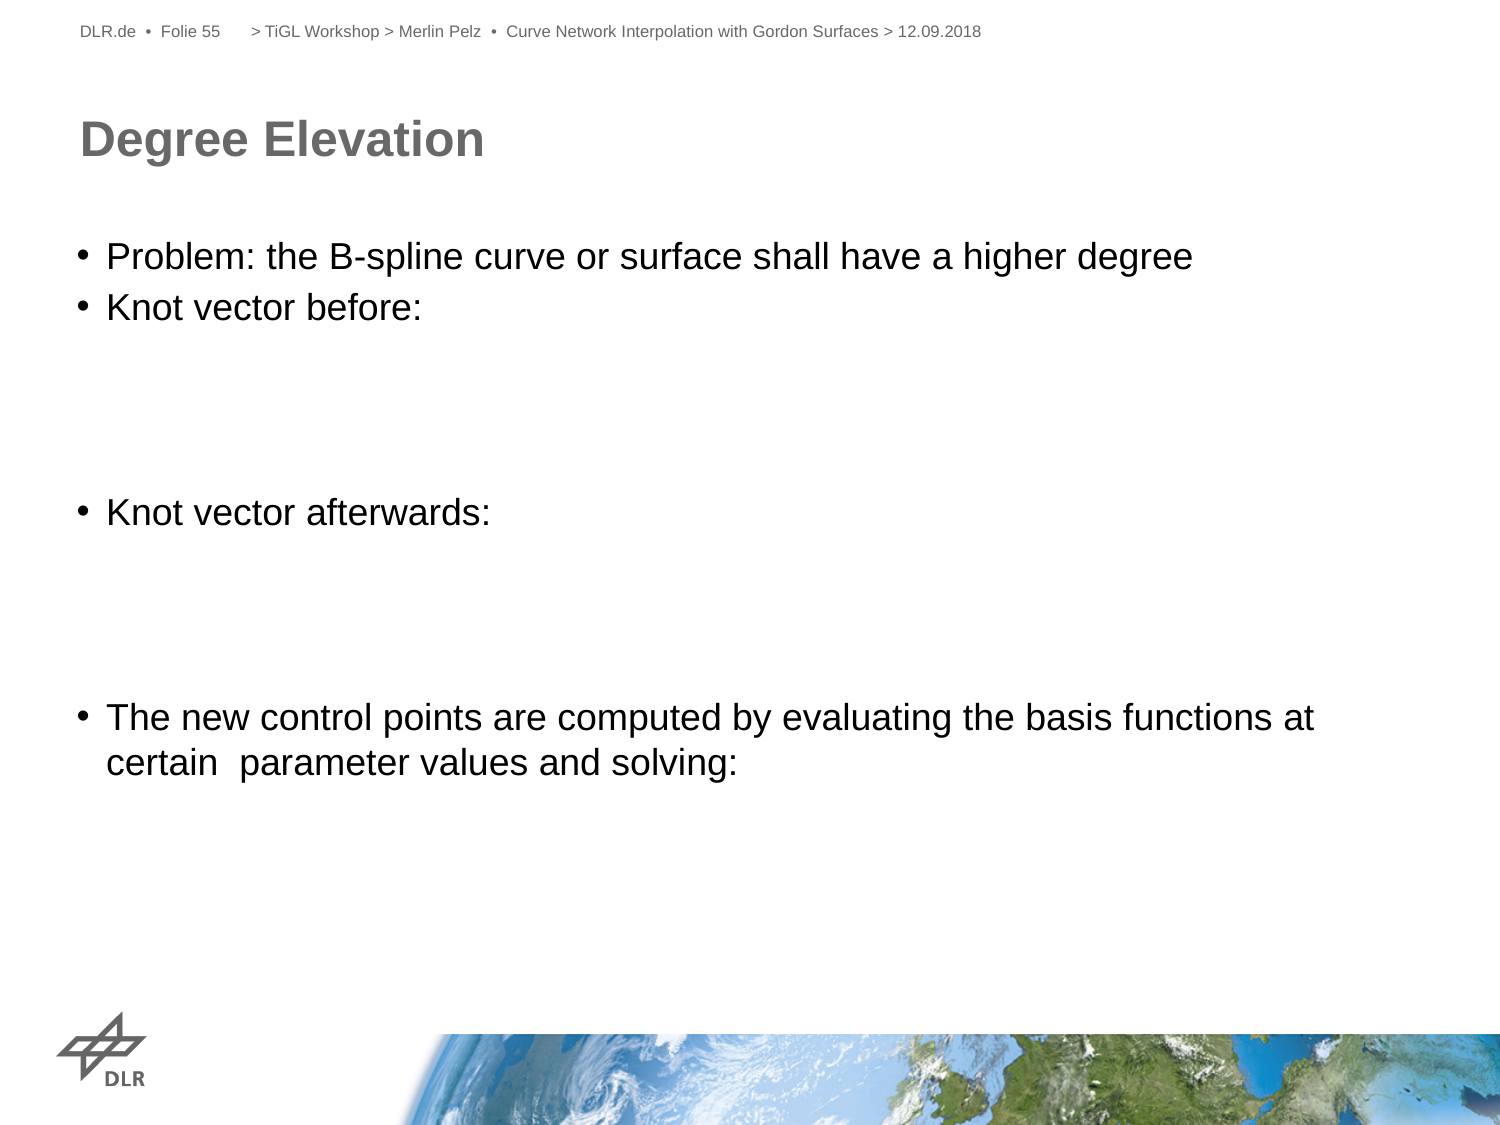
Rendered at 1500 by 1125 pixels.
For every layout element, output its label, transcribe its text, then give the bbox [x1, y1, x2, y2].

slide_number DLR.de • Folie 55 [79, 20, 251, 45]
picture [0, 1007, 1500, 1125]
title Degree Elevation [79, 106, 1421, 228]
footer > TiGL Workshop > Merlin Pelz • Curve Network Interpolation with Gordon Surfaces > 12.09.2018 [251, 20, 1421, 45]
